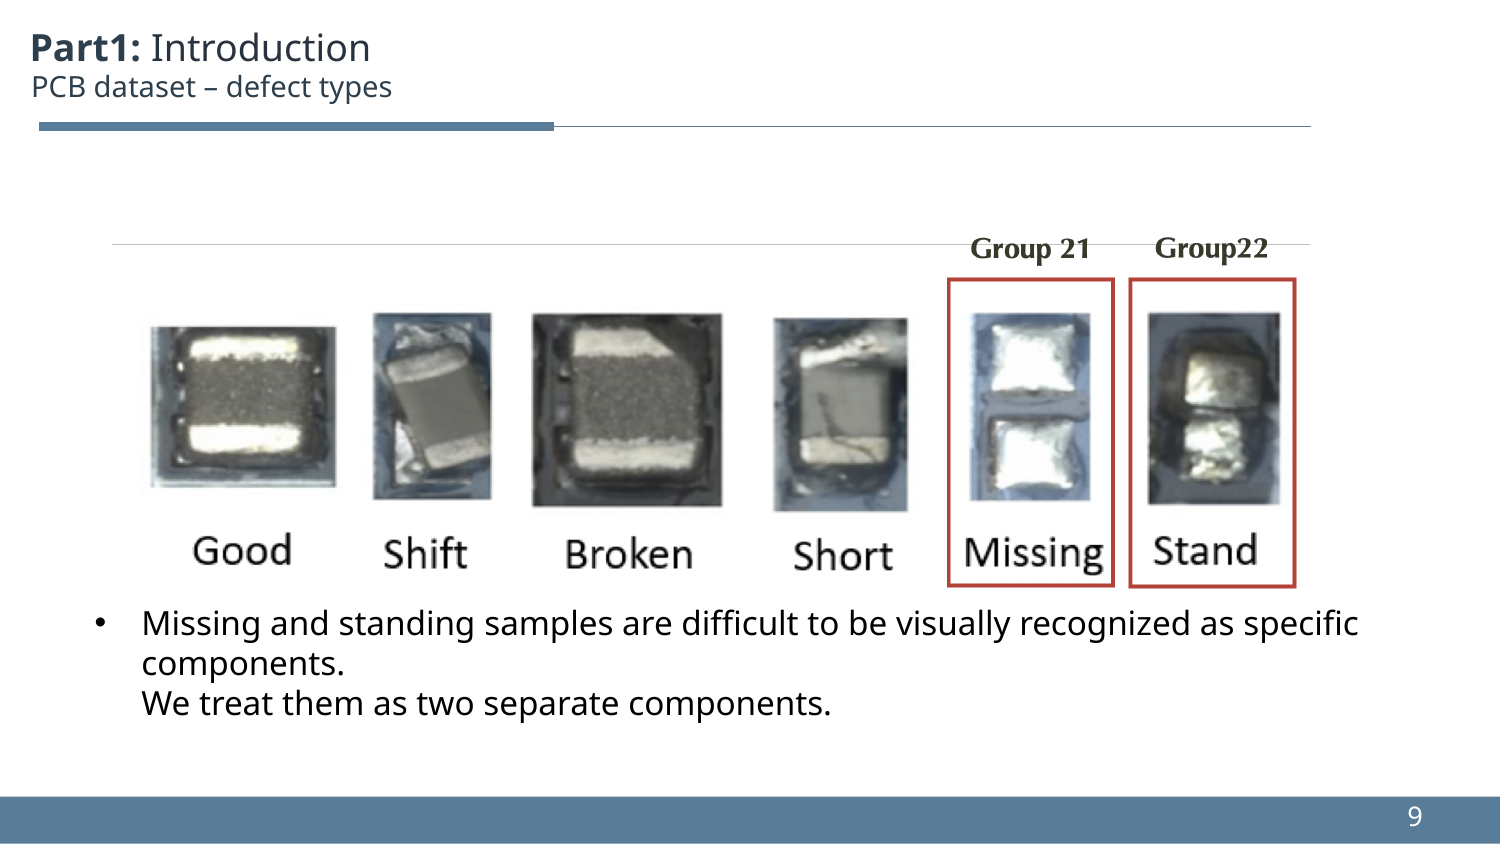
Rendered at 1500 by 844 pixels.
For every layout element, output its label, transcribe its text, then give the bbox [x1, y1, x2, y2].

text_box Part1: Introduction PCB dataset – defect types [14, 16, 1163, 111]
picture [112, 224, 1388, 620]
text_box Missing and standing samples are difficult to be visually recognized as specific components. We treat them as two separate components. [79, 595, 1388, 770]
slide_number 9 [1100, 795, 1438, 841]
